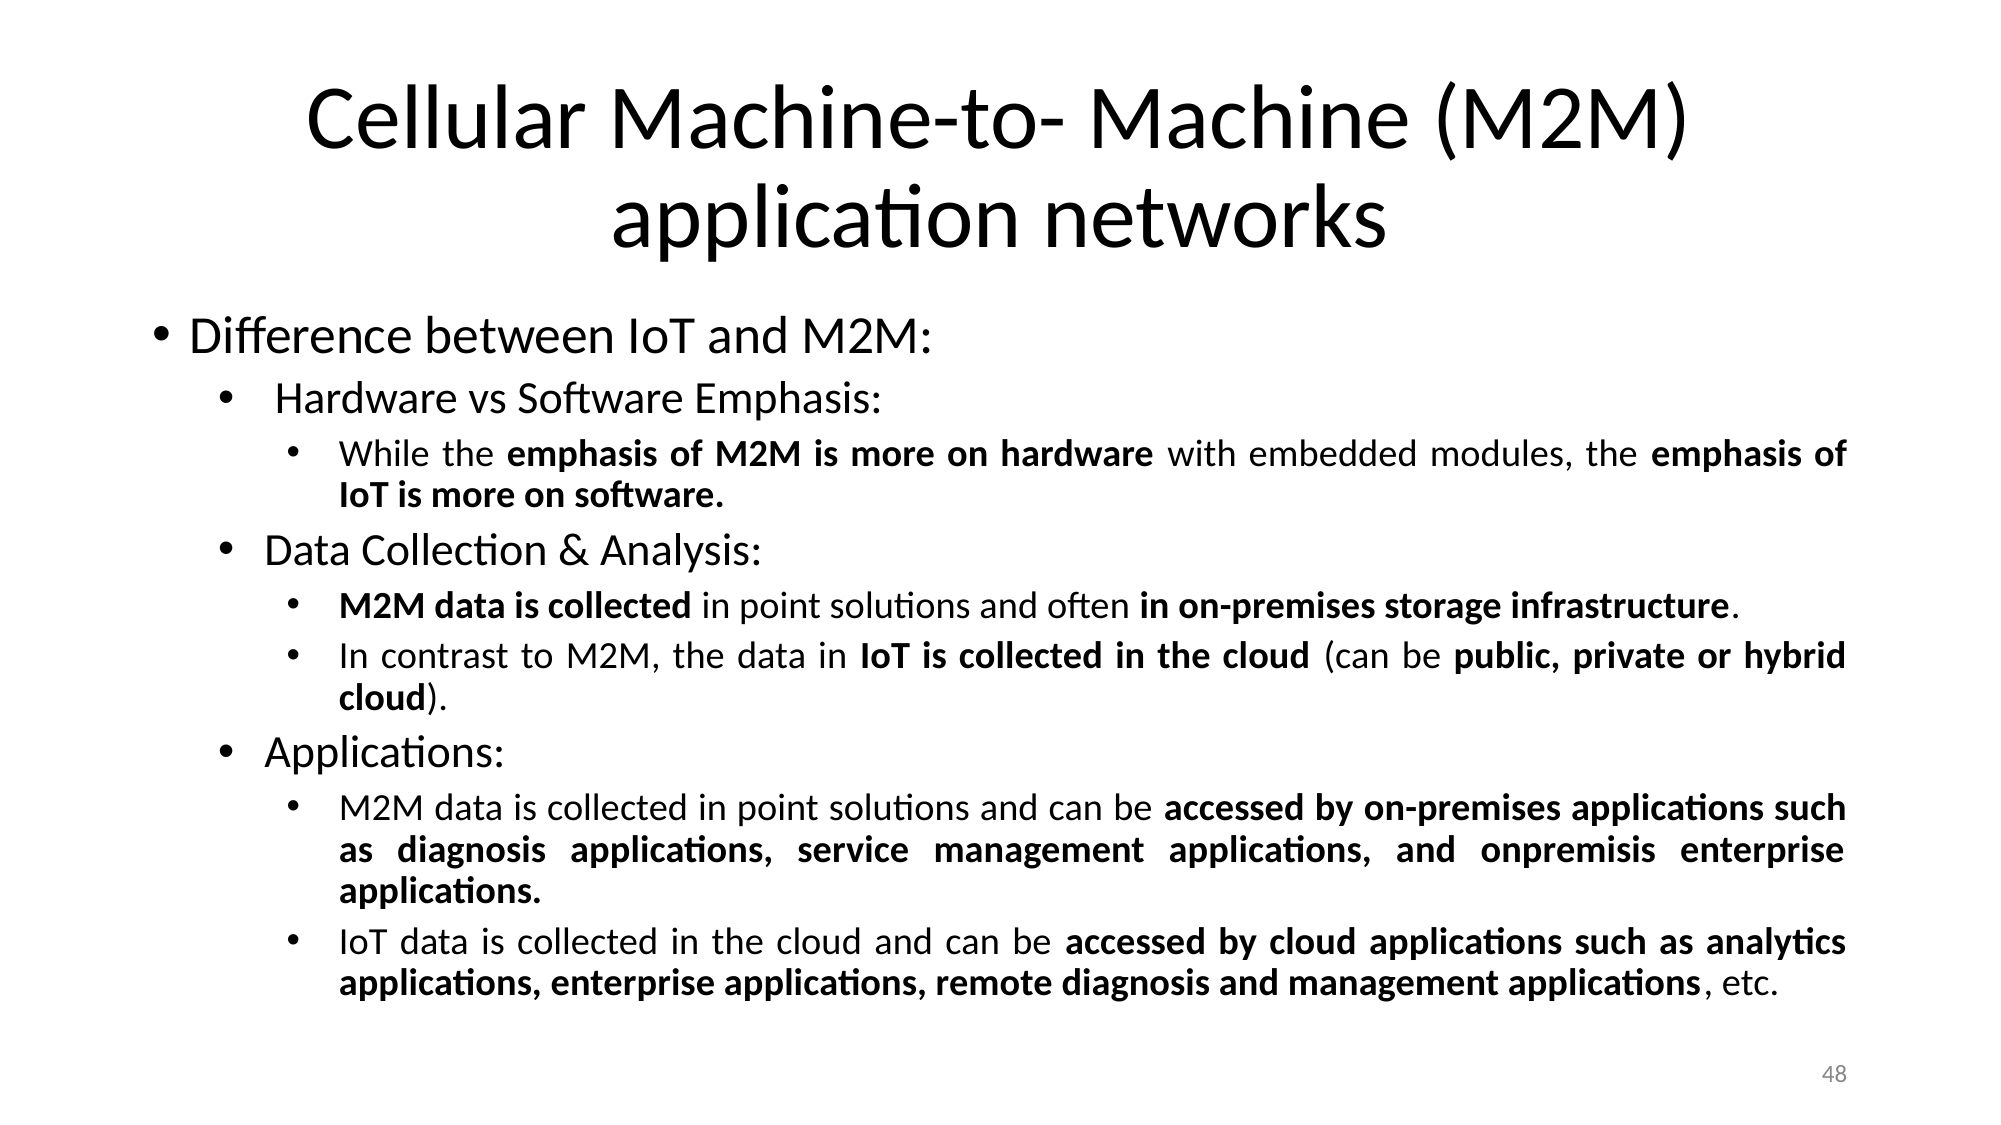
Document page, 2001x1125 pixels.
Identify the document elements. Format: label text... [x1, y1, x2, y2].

title Cellular Machine-to- Machine (M2M) application networks [137, 59, 1863, 278]
slide_number 48 [1412, 1042, 1863, 1103]
list Difference between IoT and M2M: Hardware vs Software Emphasis: While the emphasis of M2M is more on hardware with embedded modules, the emphasis of IoT is more on software. Data Collection & Analysis: M2M data is collected in point solutions and often in on-premises storage infrastructure. In contrast to M2M, the data in IoT is collected in the cloud (can be public, private or hybrid cloud). Applications: M2M data is collected in point solutions and can be accessed by on-premises applications such as diagnosis applications, service management applications, and onpremisis enterprise applications. IoT data is collected in the cloud and can be accessed by cloud applications such as analytics applications, enterprise applications, remote diagnosis and management applications, etc. [137, 299, 1863, 1014]
